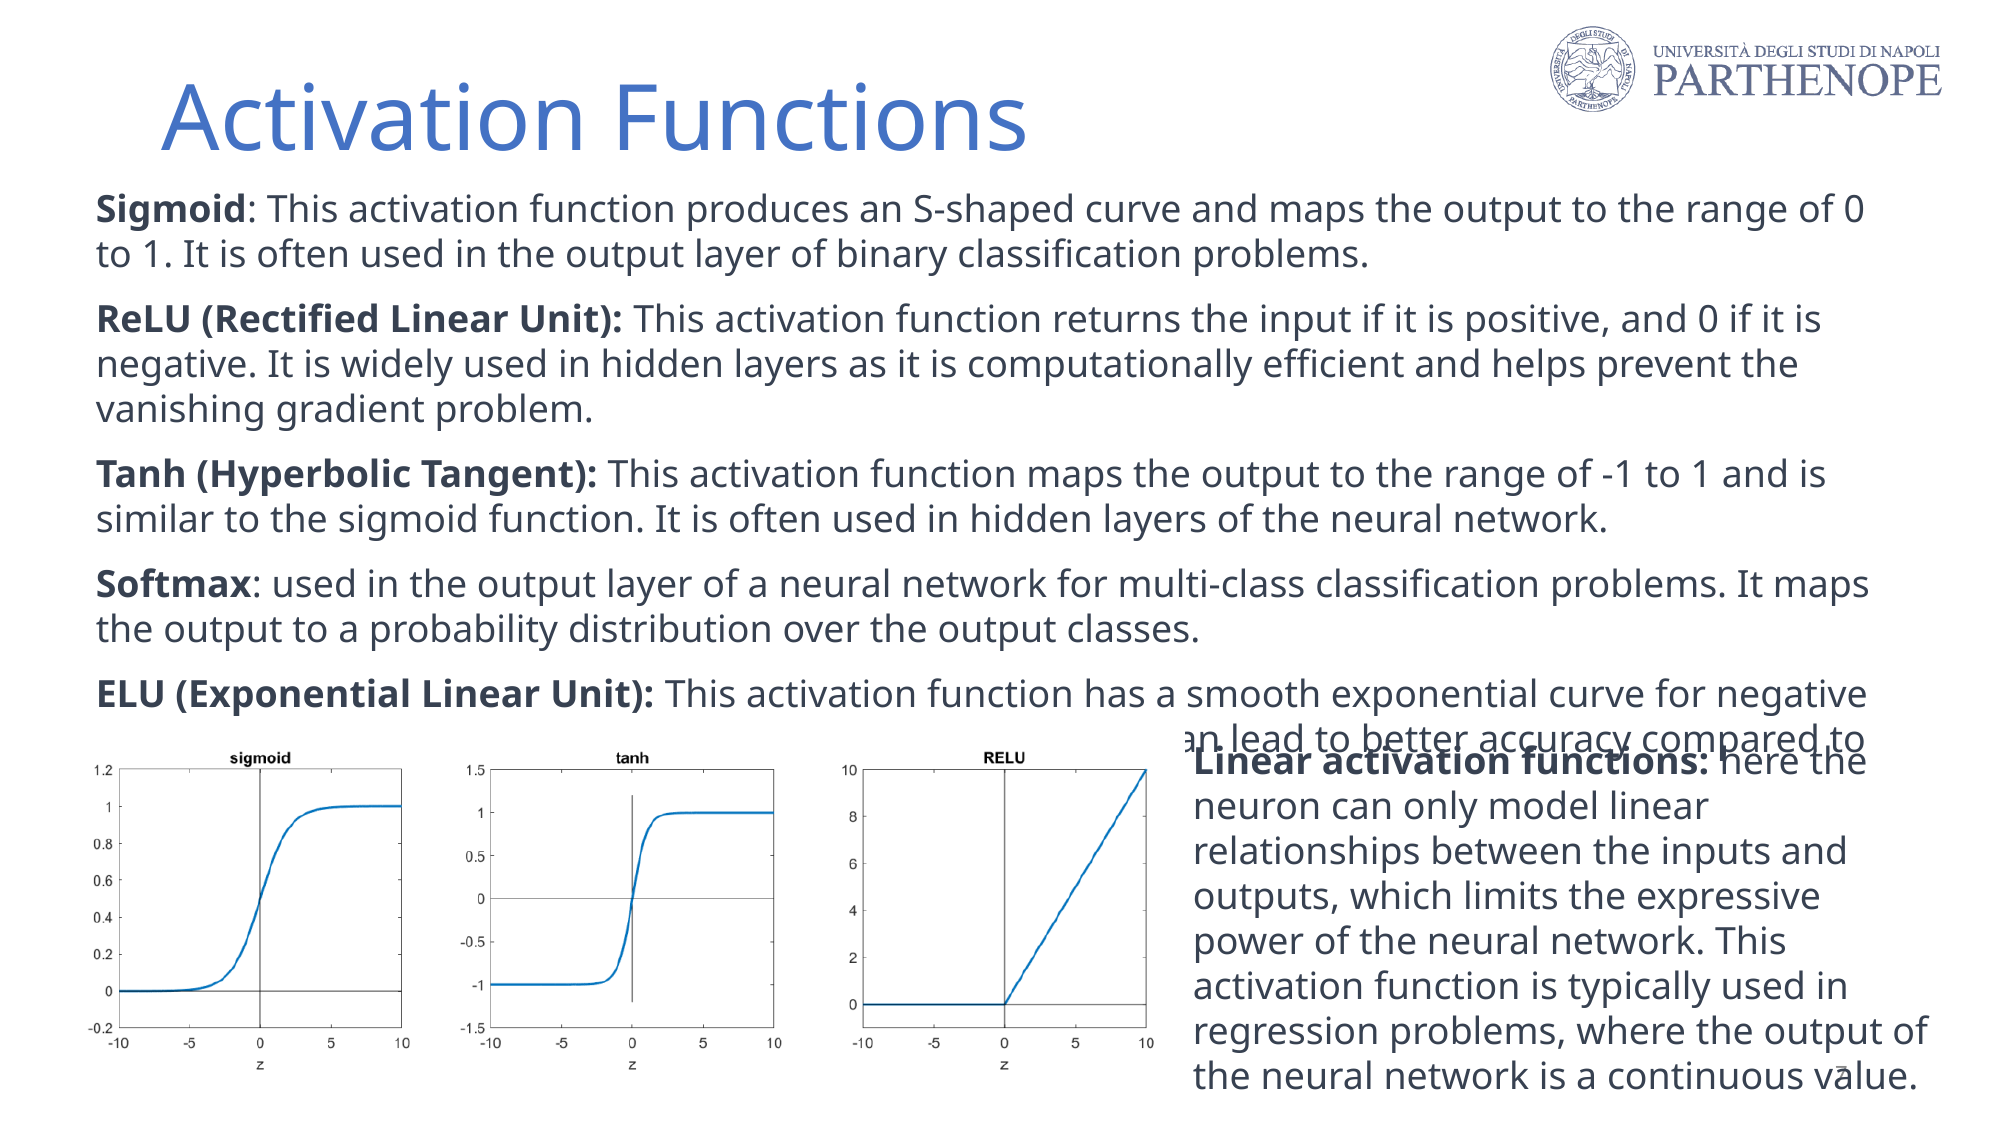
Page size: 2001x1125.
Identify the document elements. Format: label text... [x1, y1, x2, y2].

text_box Sigmoid: This activation function produces an S-shaped curve and maps the output to the range of 0 to 1. It is often used in the output layer of binary classification problems. ReLU (Rectified Linear Unit): This activation function returns the input if it is positive, and 0 if it is negative. It is widely used in hidden layers as it is computationally efficient and helps prevent the vanishing gradient problem. Tanh (Hyperbolic Tangent): This activation function maps the output to the range of -1 to 1 and is similar to the sigmoid function. It is often used in hidden layers of the neural network. Softmax: used in the output layer of a neural network for multi-class classification problems. It maps the output to a probability distribution over the output classes. ELU (Exponential Linear Unit): This activation function has a smooth exponential curve for negative inputs. It helps address the vanishing gradient problem and can lead to better accuracy compared to ReLU. [81, 177, 1919, 729]
text_box Activation Functions [147, 51, 1148, 176]
picture [27, 721, 1185, 1088]
picture [1550, 26, 1942, 112]
text_box Linear activation functions: here the neuron can only model linear relationships between the inputs and outputs, which limits the expressive power of the neural network. This activation function is typically used in regression problems, where the output of the neural network is a continuous value. [1178, 729, 1952, 1105]
